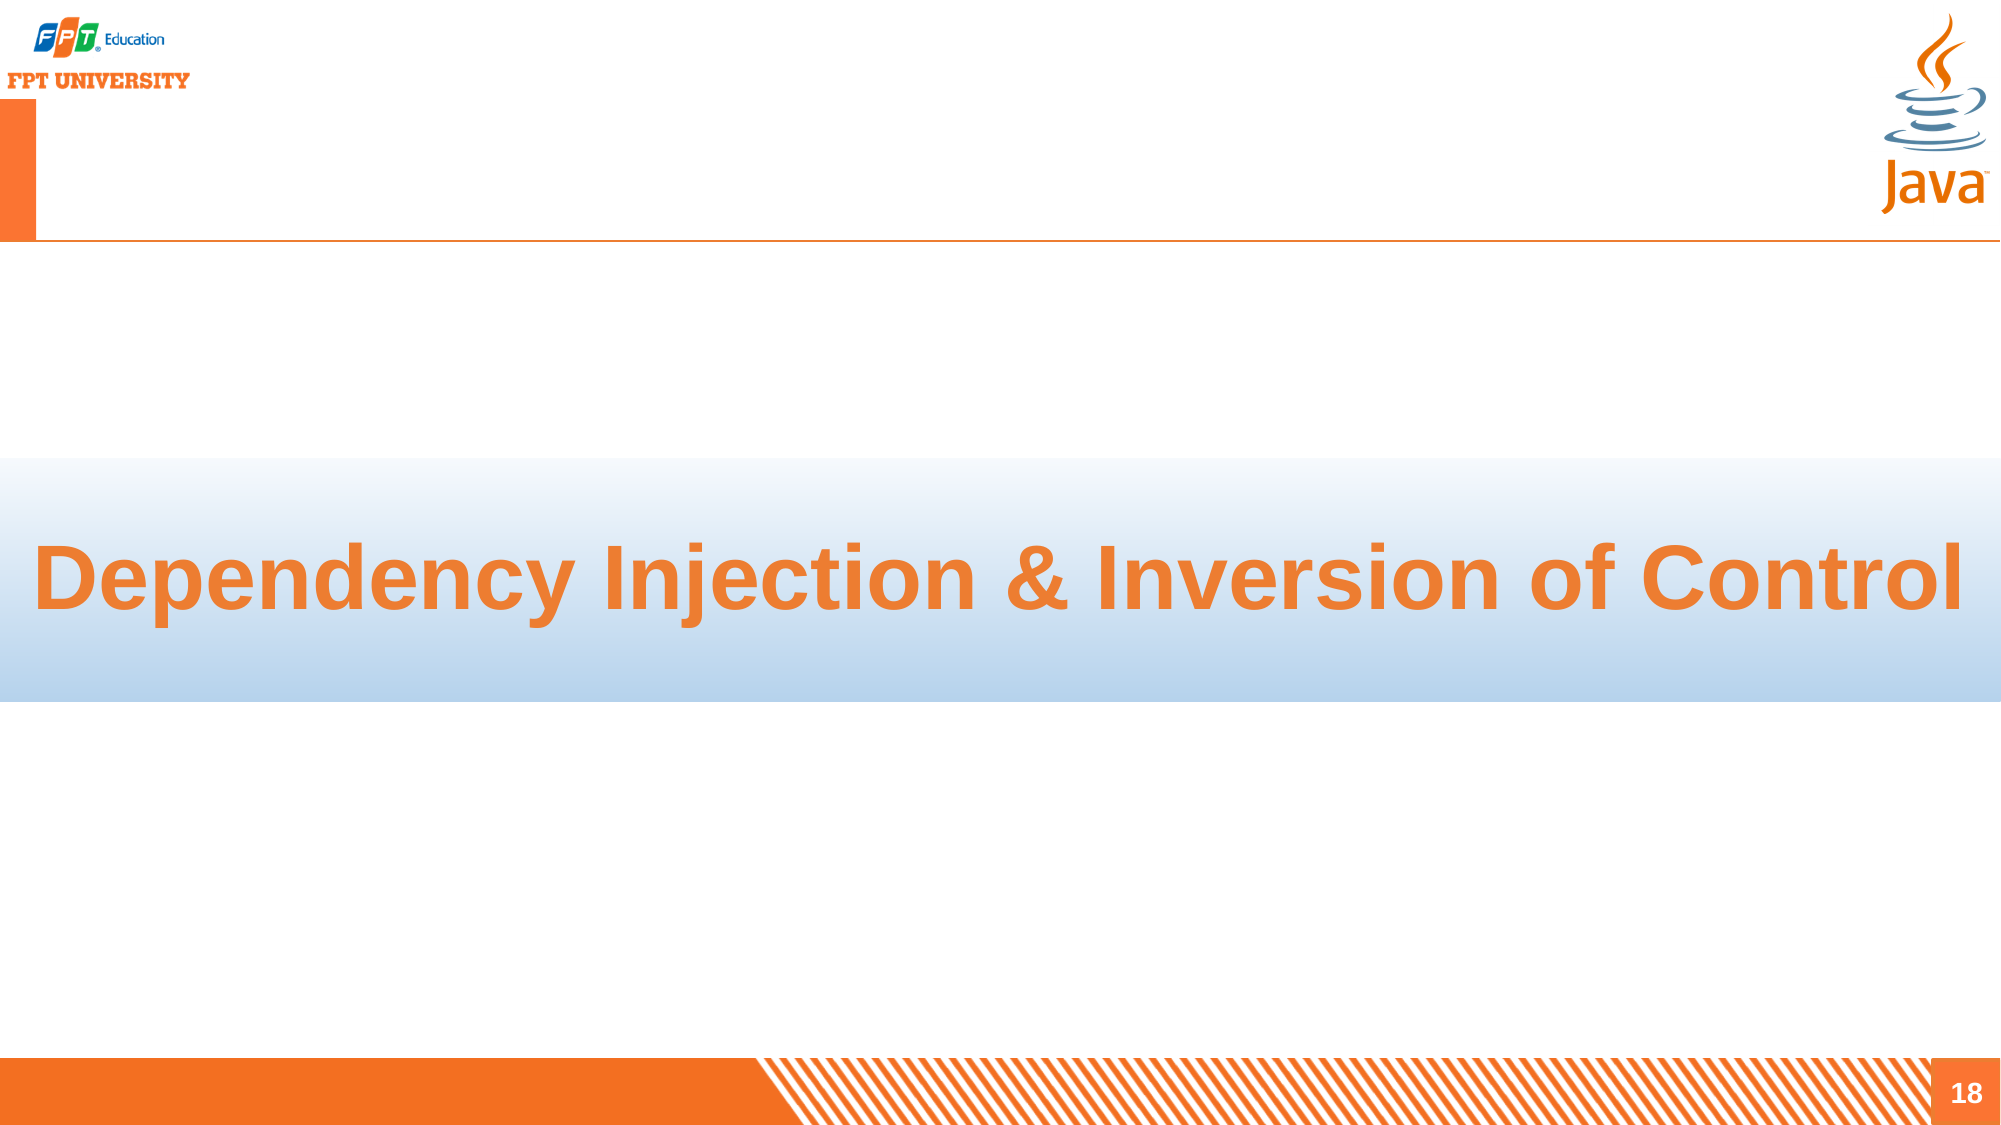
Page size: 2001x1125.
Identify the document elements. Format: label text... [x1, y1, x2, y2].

picture [1868, 4, 2000, 226]
text_box Dependency Injection & Inversion of Control [0, 458, 2000, 702]
picture [0, 2, 197, 99]
slide_number 18 [1933, 1059, 2000, 1124]
picture [0, 1058, 1934, 1125]
